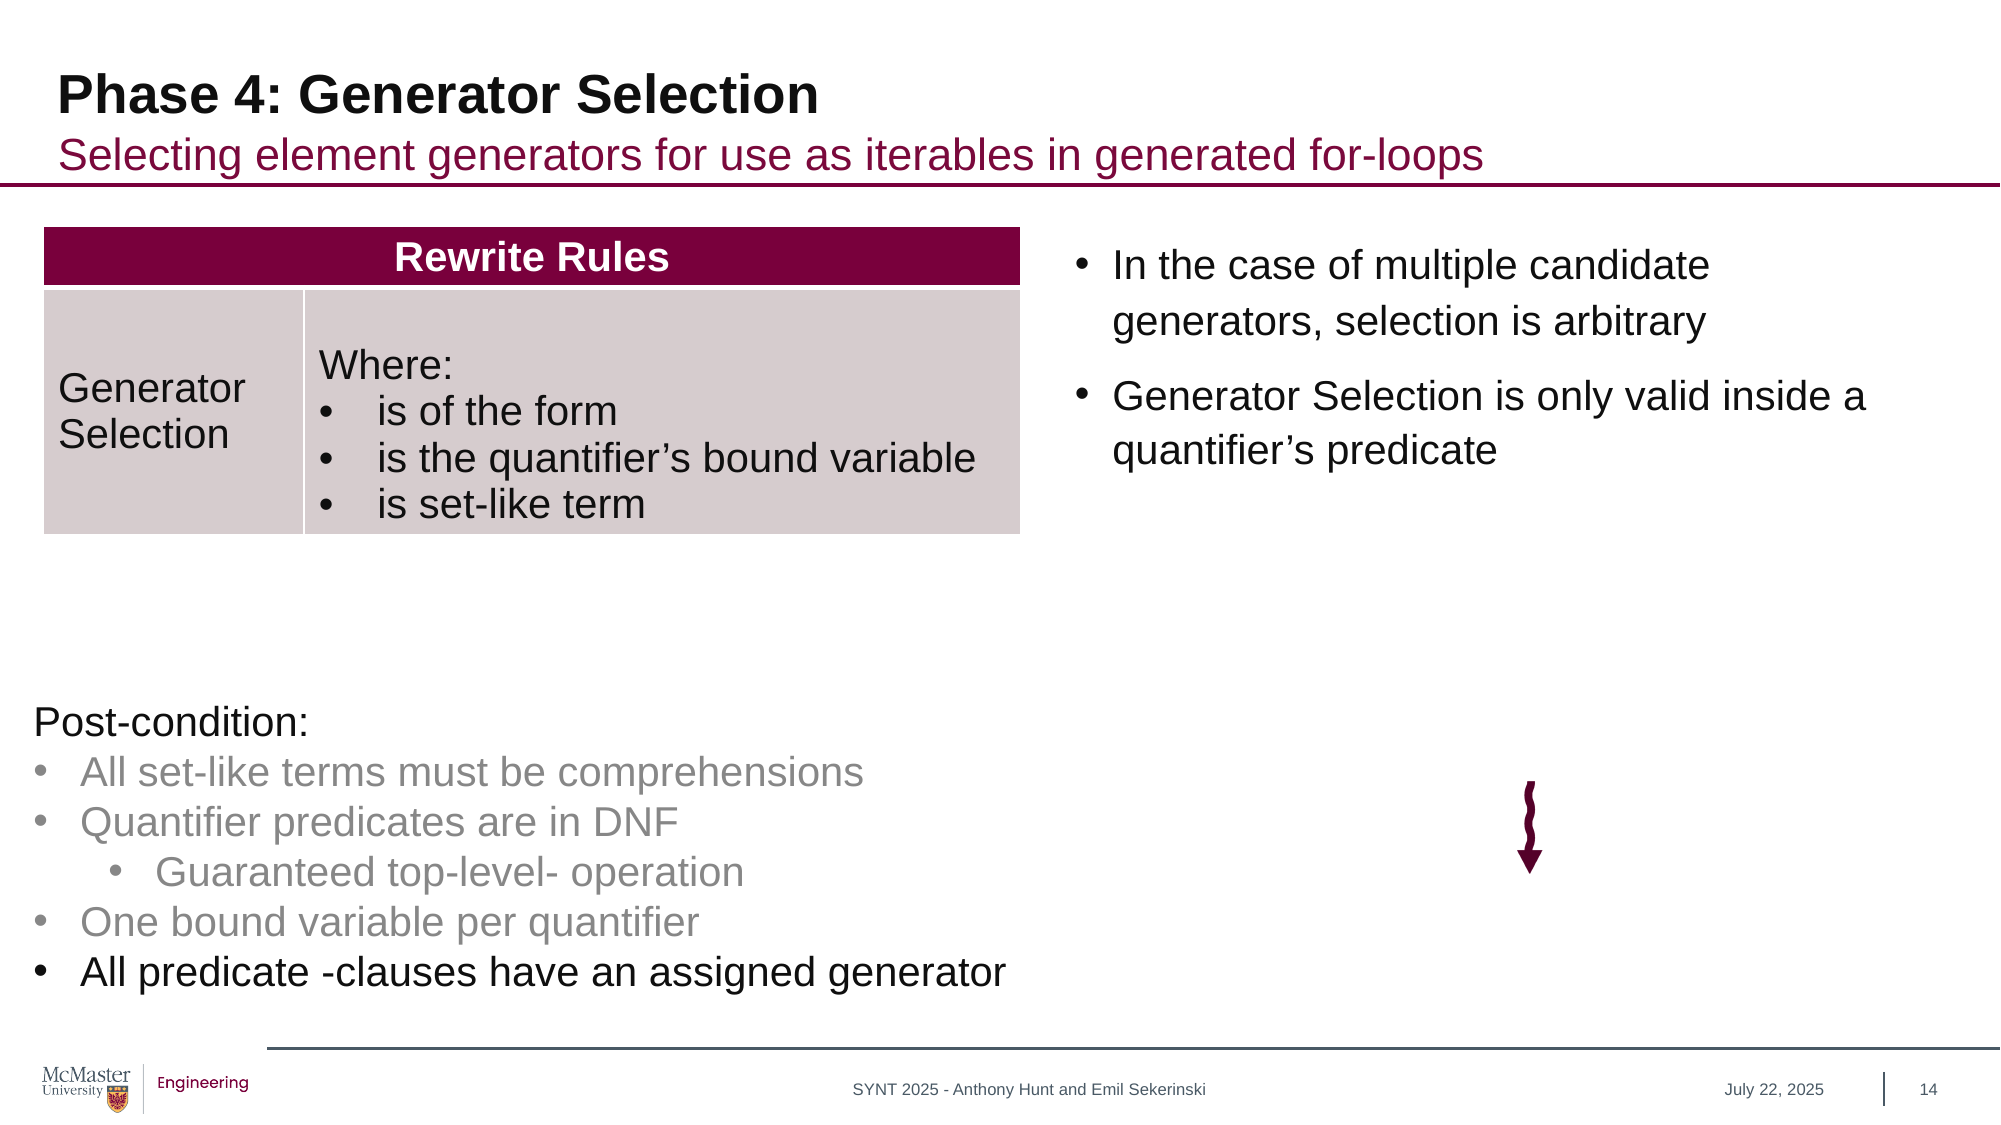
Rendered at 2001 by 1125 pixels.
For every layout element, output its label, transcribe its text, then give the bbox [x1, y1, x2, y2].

picture [42, 1064, 248, 1114]
subtitle Selecting element generators for use as iterables in generated for-loops [43, 124, 1957, 182]
picture [1475, 798, 1583, 858]
text_box In the case of multiple candidate generators, selection is arbitrary Generator Selection is only valid inside a quantifier’s predicate [1059, 226, 1905, 500]
footer SYNT 2025 - Anthony Hunt and Emil Sekerinski [473, 1071, 1586, 1107]
slide_number 14 [1904, 1071, 1980, 1107]
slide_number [1586, 1071, 1840, 1107]
title Phase 4: Generator Selection [43, 45, 1957, 118]
